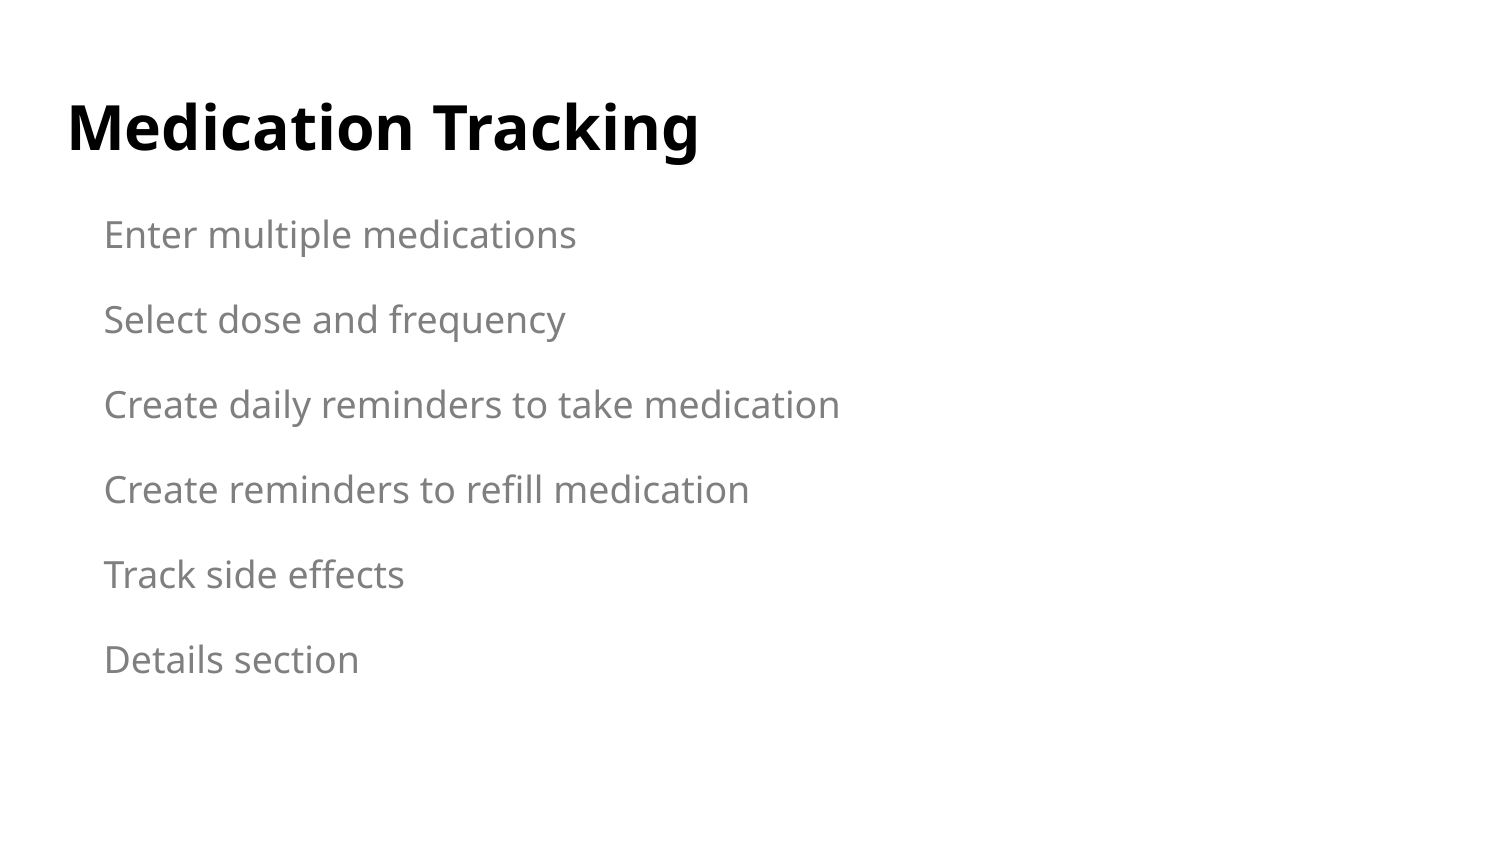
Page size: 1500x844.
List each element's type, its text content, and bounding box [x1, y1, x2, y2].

list Enter multiple medications Select dose and frequency Create daily reminders to take medication Create reminders to refill medication Track side effects Details section [51, 189, 1449, 750]
title Medication Tracking [51, 72, 1449, 176]
